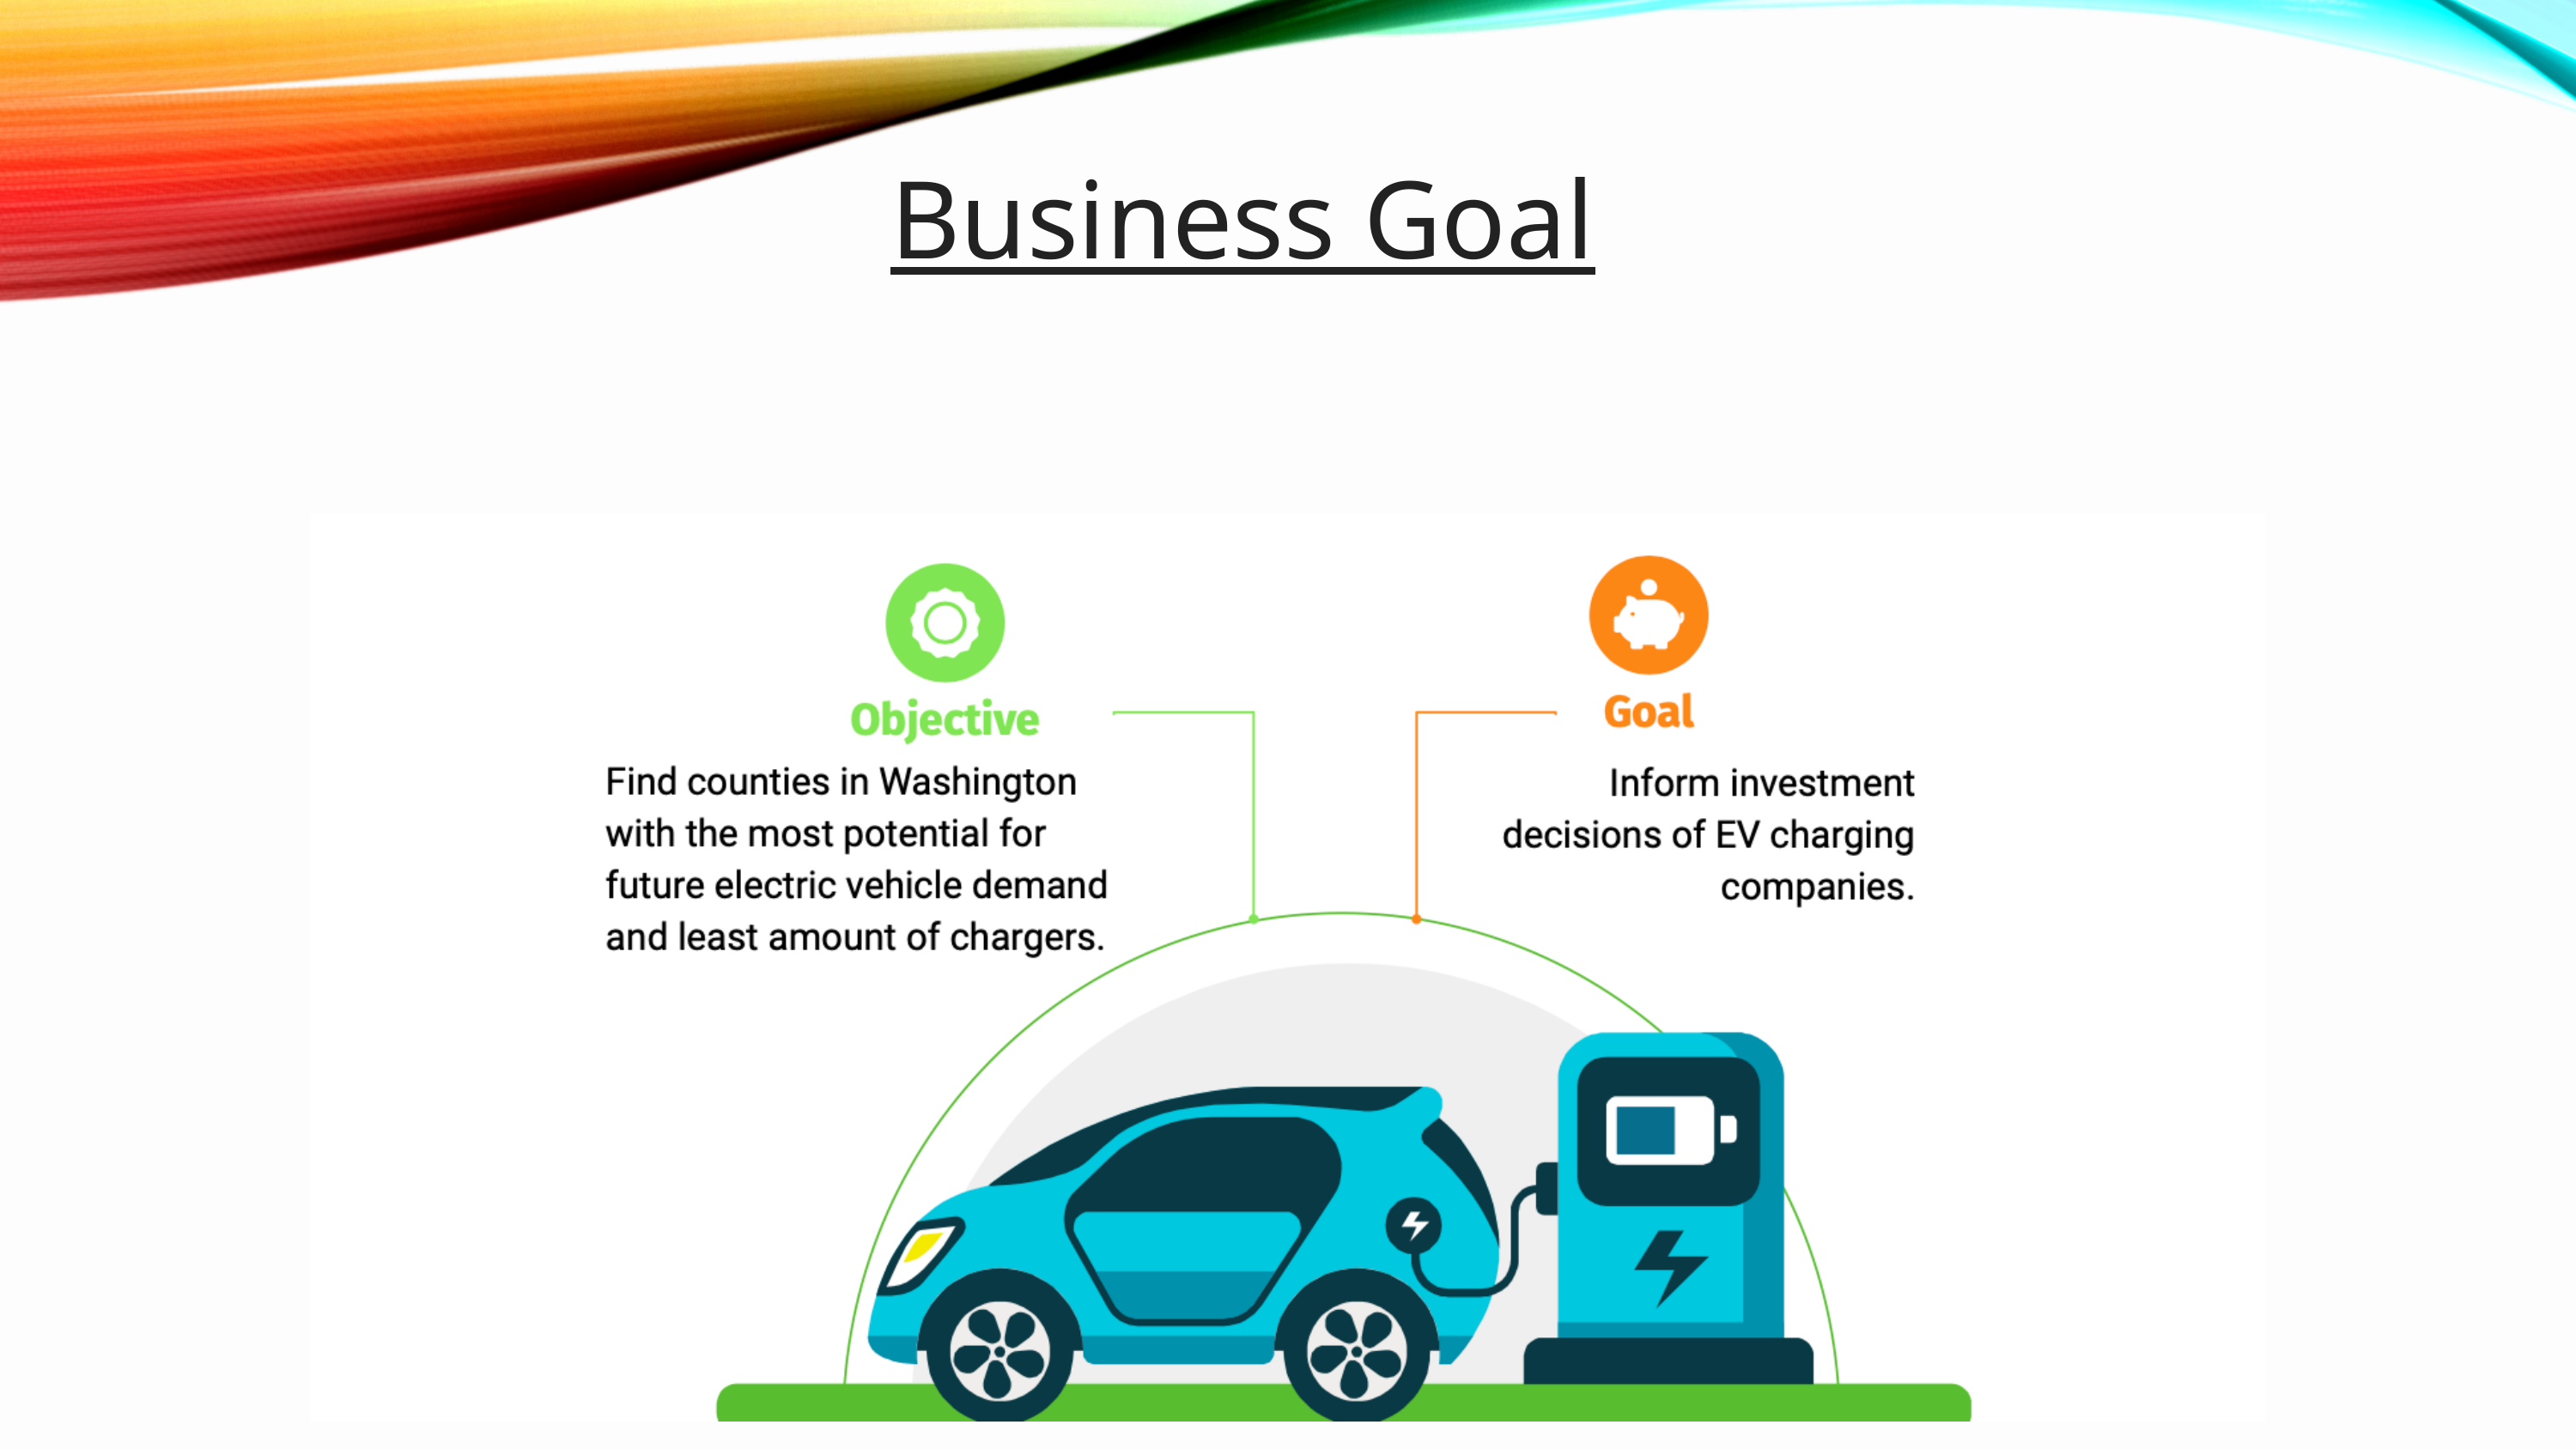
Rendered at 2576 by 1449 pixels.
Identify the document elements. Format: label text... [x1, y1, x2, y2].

text_box Business Goal [890, 134, 2236, 427]
text_box [311, 513, 2265, 1422]
picture [0, 0, 2576, 305]
